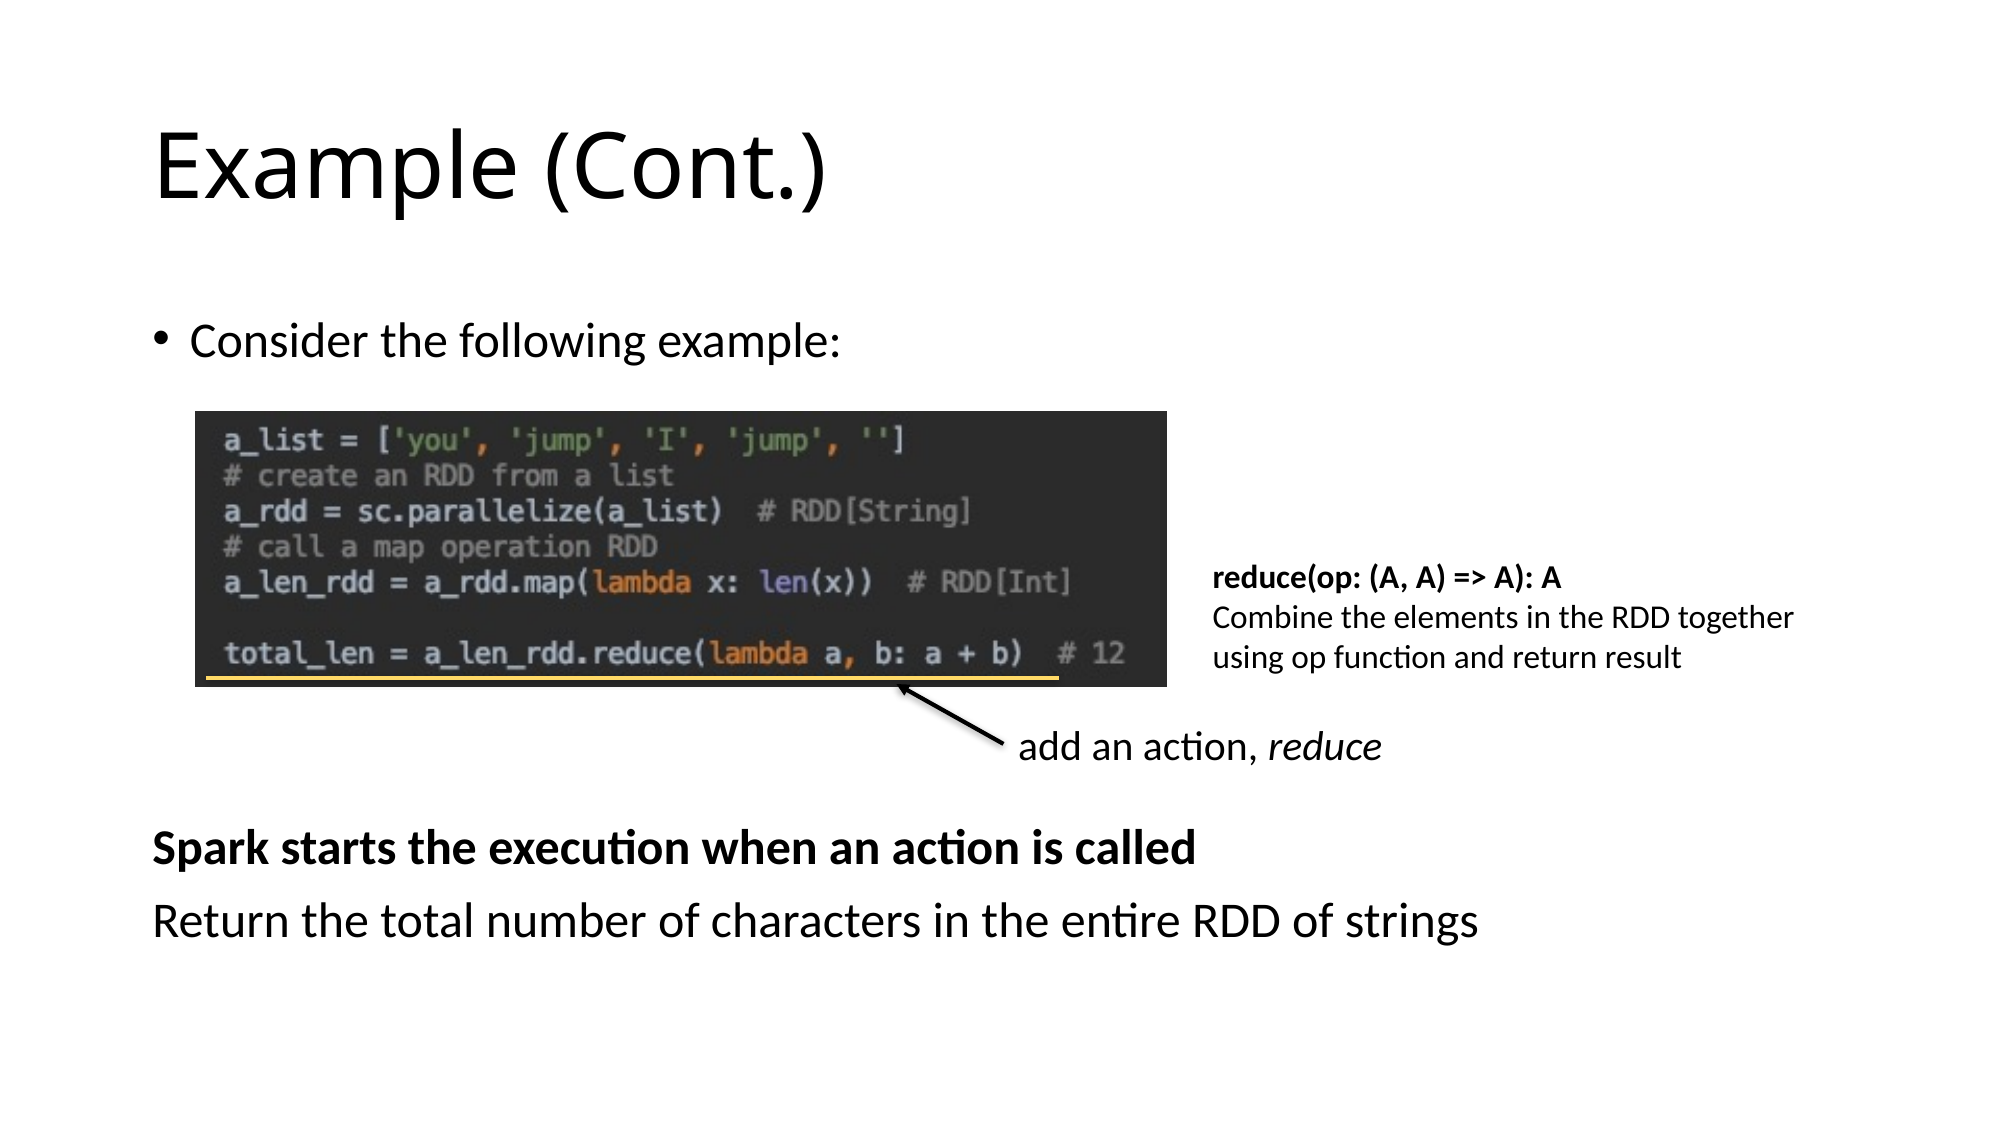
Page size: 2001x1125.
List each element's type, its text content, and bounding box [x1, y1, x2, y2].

text_box reduce(op: (A, A) => A): A Combine the elements in the RDD together using op function and return result [1197, 547, 1871, 683]
title Example (Cont.) [137, 59, 1863, 278]
picture [195, 411, 1167, 687]
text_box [896, 684, 1000, 745]
text_box add an action, reduce [1003, 711, 1398, 777]
list Consider the following example: Spark starts the execution when an action is called Return the total number of characters in the entire RDD of strings [137, 299, 1863, 1014]
